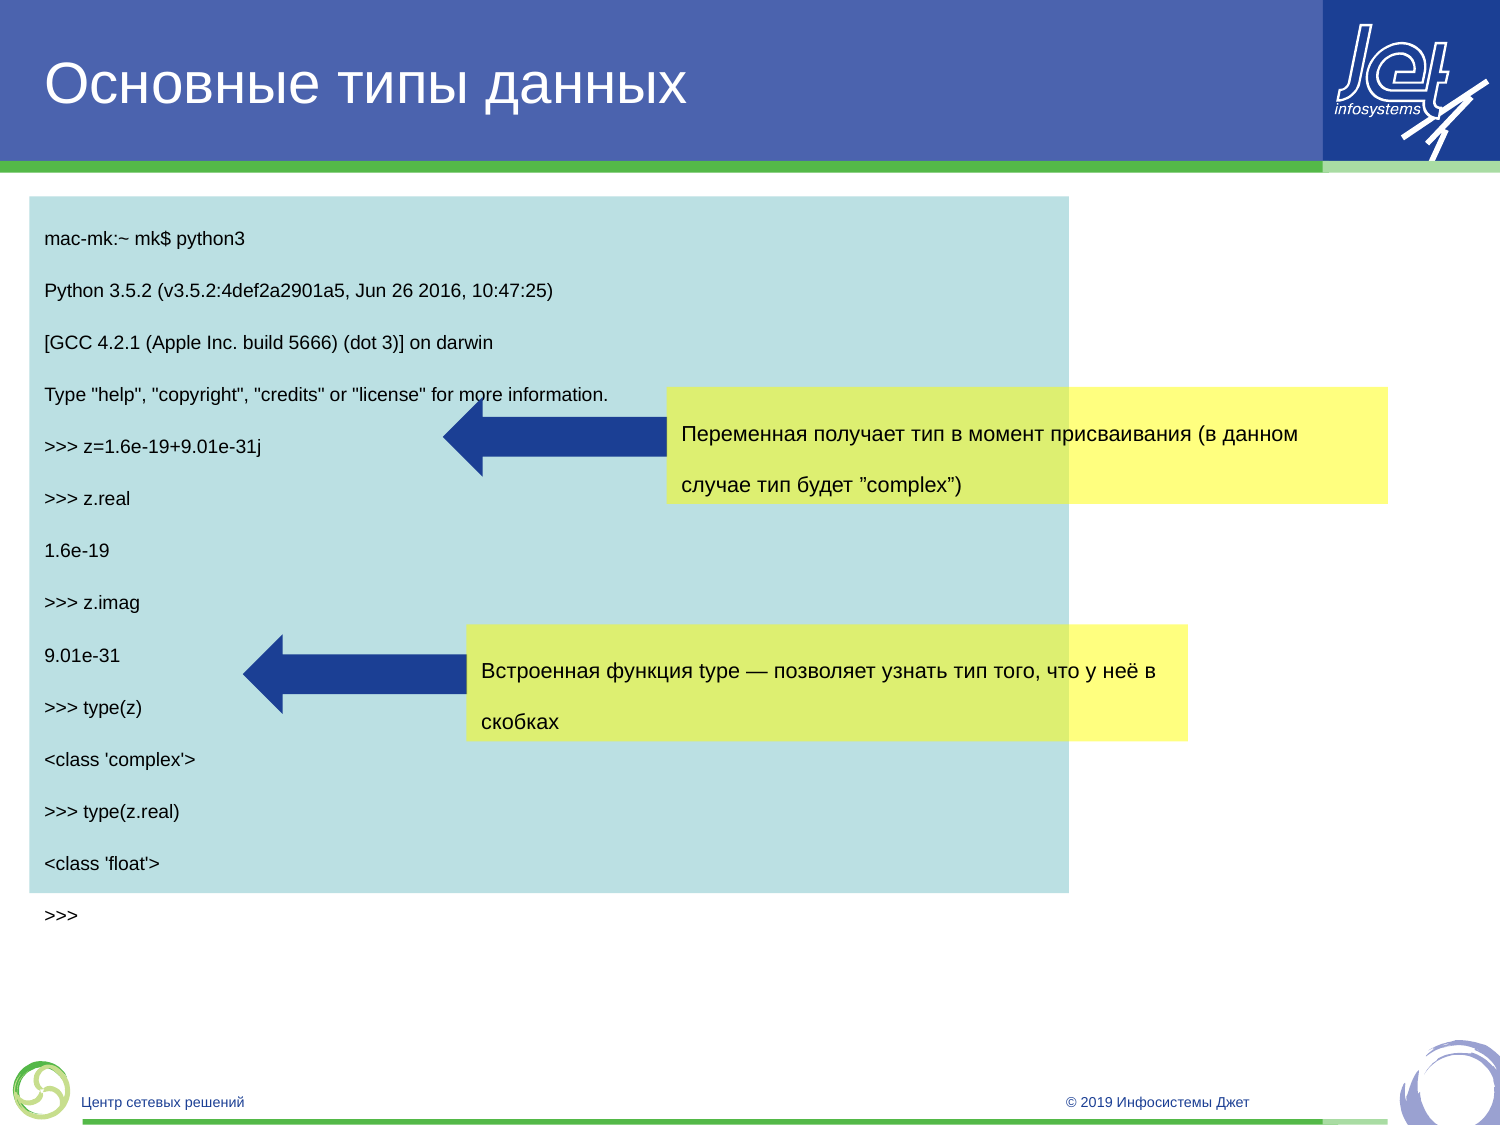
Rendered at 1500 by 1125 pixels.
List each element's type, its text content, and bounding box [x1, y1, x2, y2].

text_box Переменная получает тип в момент присваивания (в данном случае тип будет ”complex”) [666, 386, 1388, 504]
text_box mac-mk:~ mk$ python3 Python 3.5.2 (v3.5.2:4def2a2901a5, Jun 26 2016, 10:47:25) [GCC 4.2.1 (Apple Inc. build 5666) (dot 3)] on darwin Type "help", "copyright", "credits" or "license" for more information. >>> z=1.6e-19+9.01e-31j >>> z.real 1.6e-19 >>> z.imag 9.01e-31 >>> type(z) <class 'complex'> >>> type(z.real) <class 'float'> >>> [29, 196, 1069, 894]
text_box [242, 634, 466, 714]
title Основные типы данных [29, 21, 1294, 140]
text_box [442, 397, 666, 477]
text_box Встроенная функция type — позволяет узнать тип того, что у неё в скобках [466, 624, 1188, 742]
